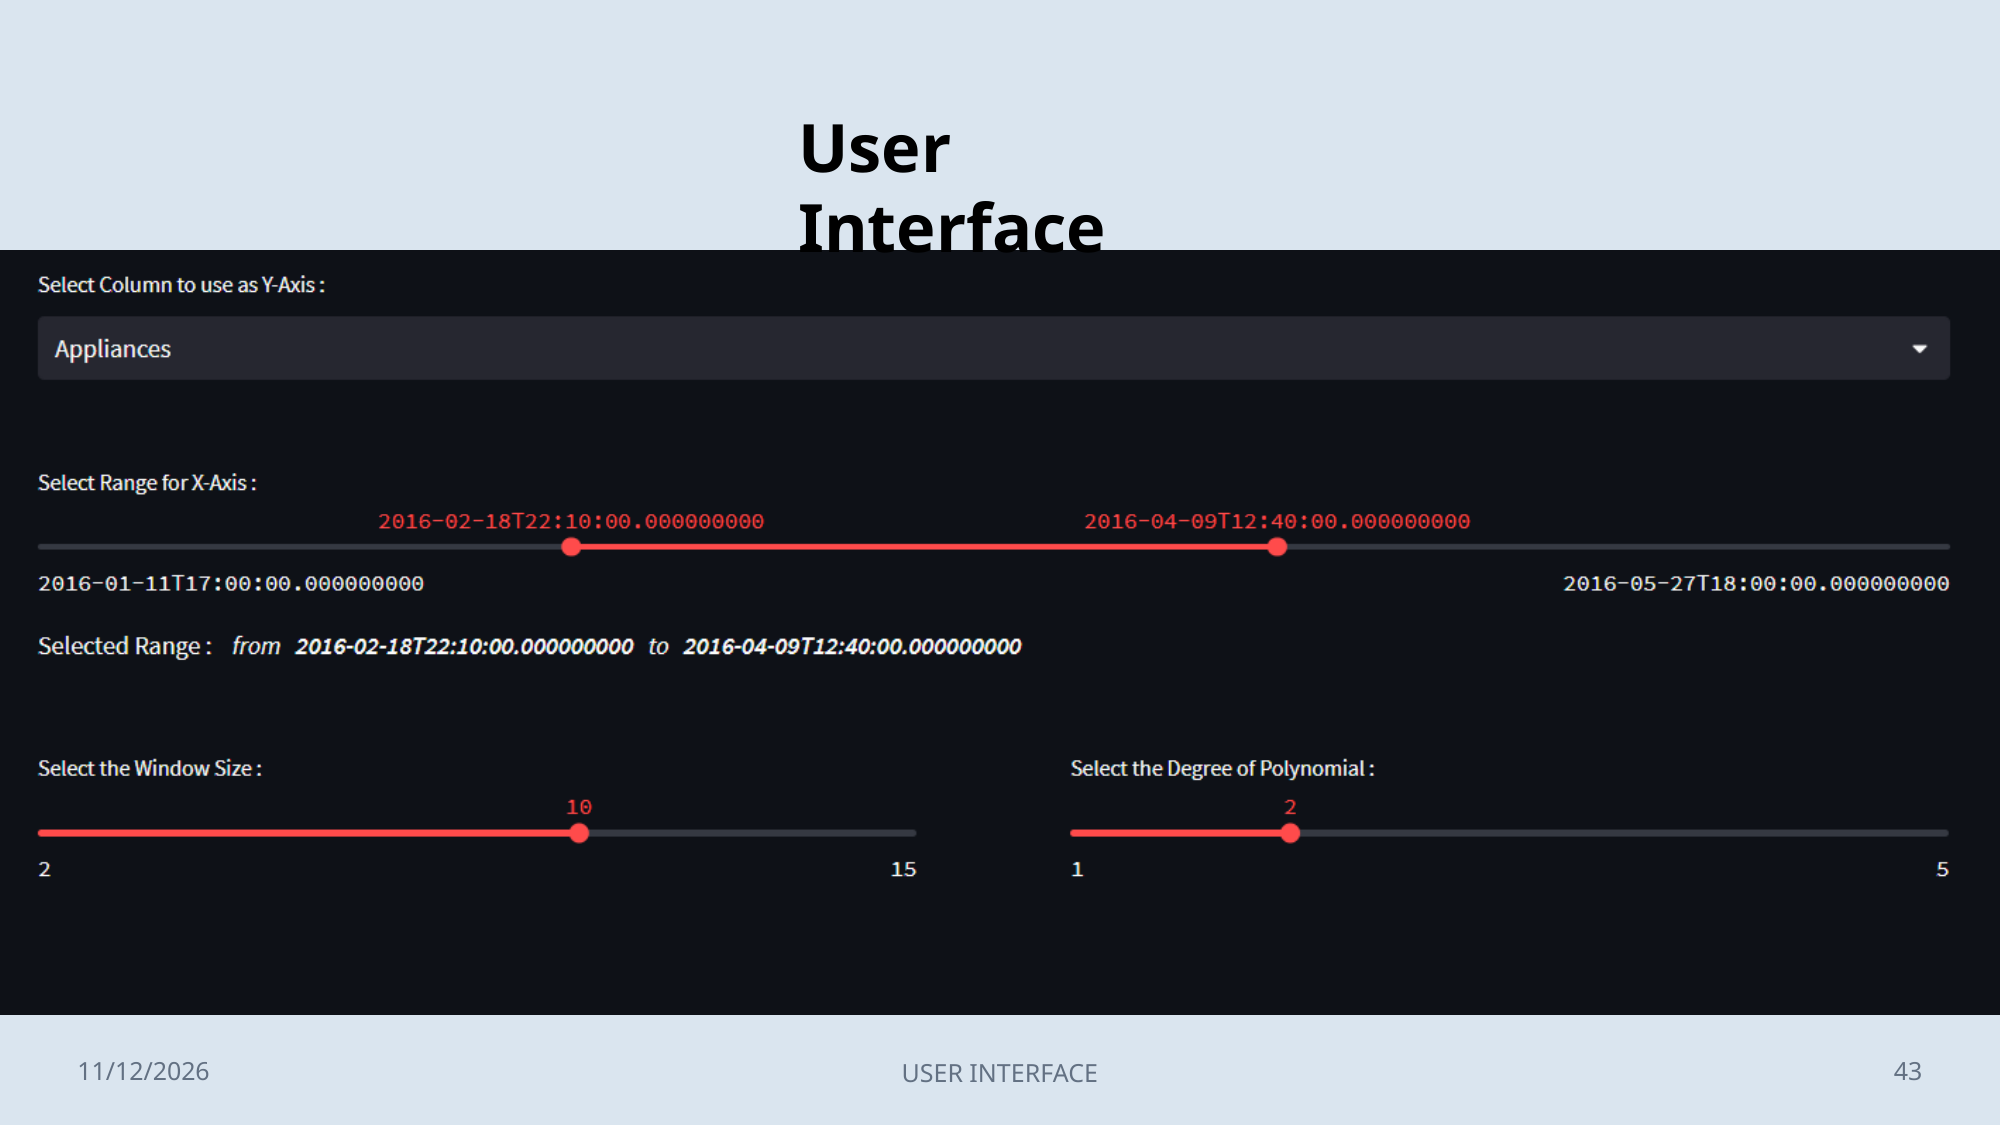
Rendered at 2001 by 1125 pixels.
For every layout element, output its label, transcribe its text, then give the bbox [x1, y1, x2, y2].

slide_number 43 [1665, 1042, 1938, 1103]
text_box User Interface [783, 98, 1229, 250]
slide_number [62, 1042, 342, 1103]
picture [0, 250, 2000, 1015]
footer USER INTERFACE [662, 1042, 1338, 1103]
